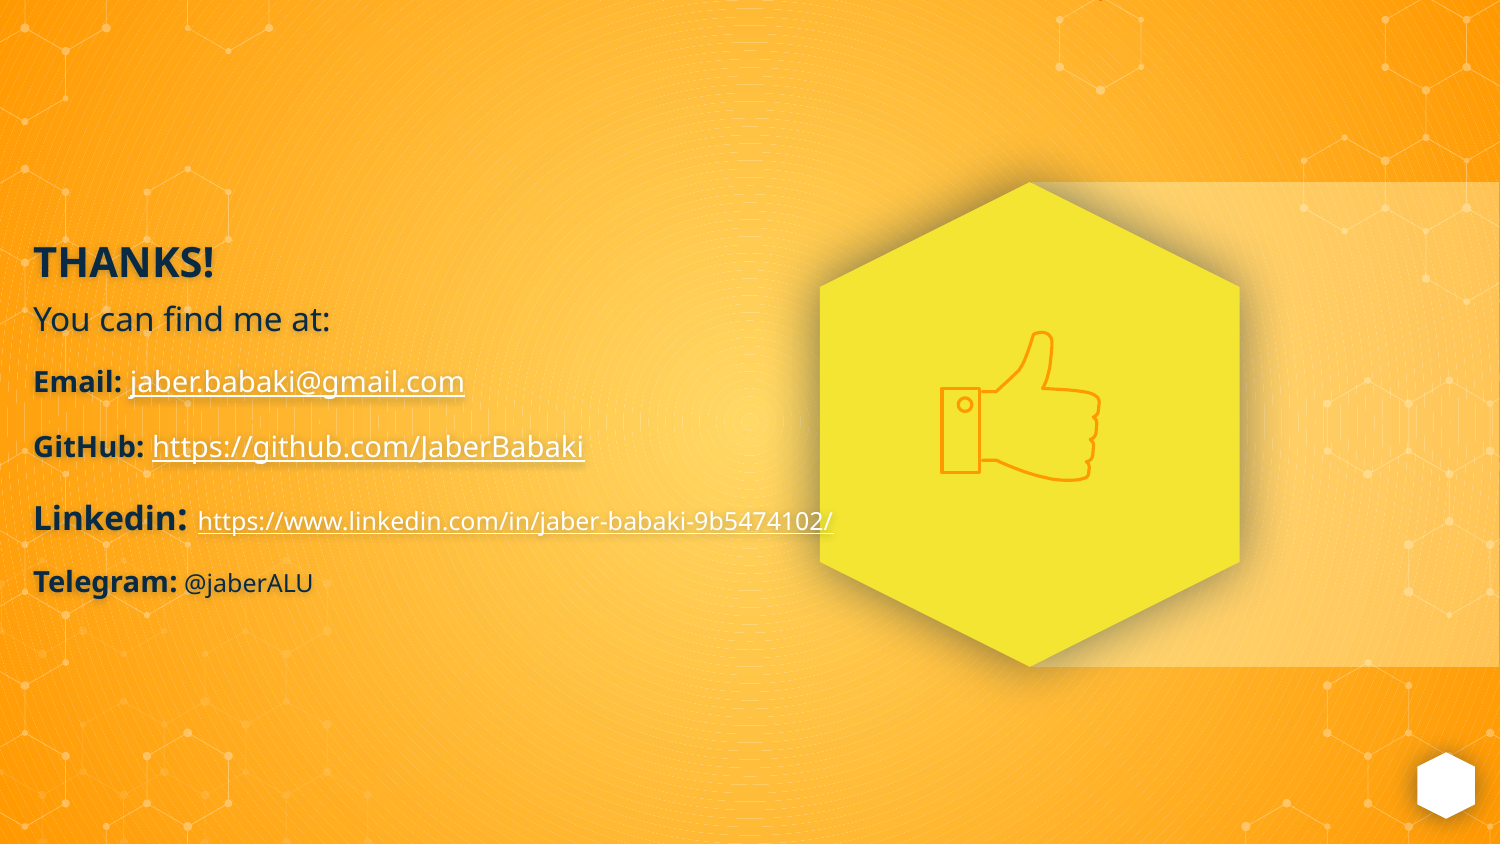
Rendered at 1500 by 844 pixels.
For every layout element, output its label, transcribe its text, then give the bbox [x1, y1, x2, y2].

text_box ADR-List [823, 629, 896, 634]
text_box [1112, 182, 1499, 667]
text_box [941, 332, 1100, 481]
text_box THANKS! You can find me at: Email: jaber.babaki@gmail.com GitHub: https://github.com/JaberBabaki Linkedin: https://www.linkedin.com/in/jaber-babaki-9b5474102/ Telegram: @jaberALU [33, 236, 958, 625]
text_box [927, 182, 1240, 667]
